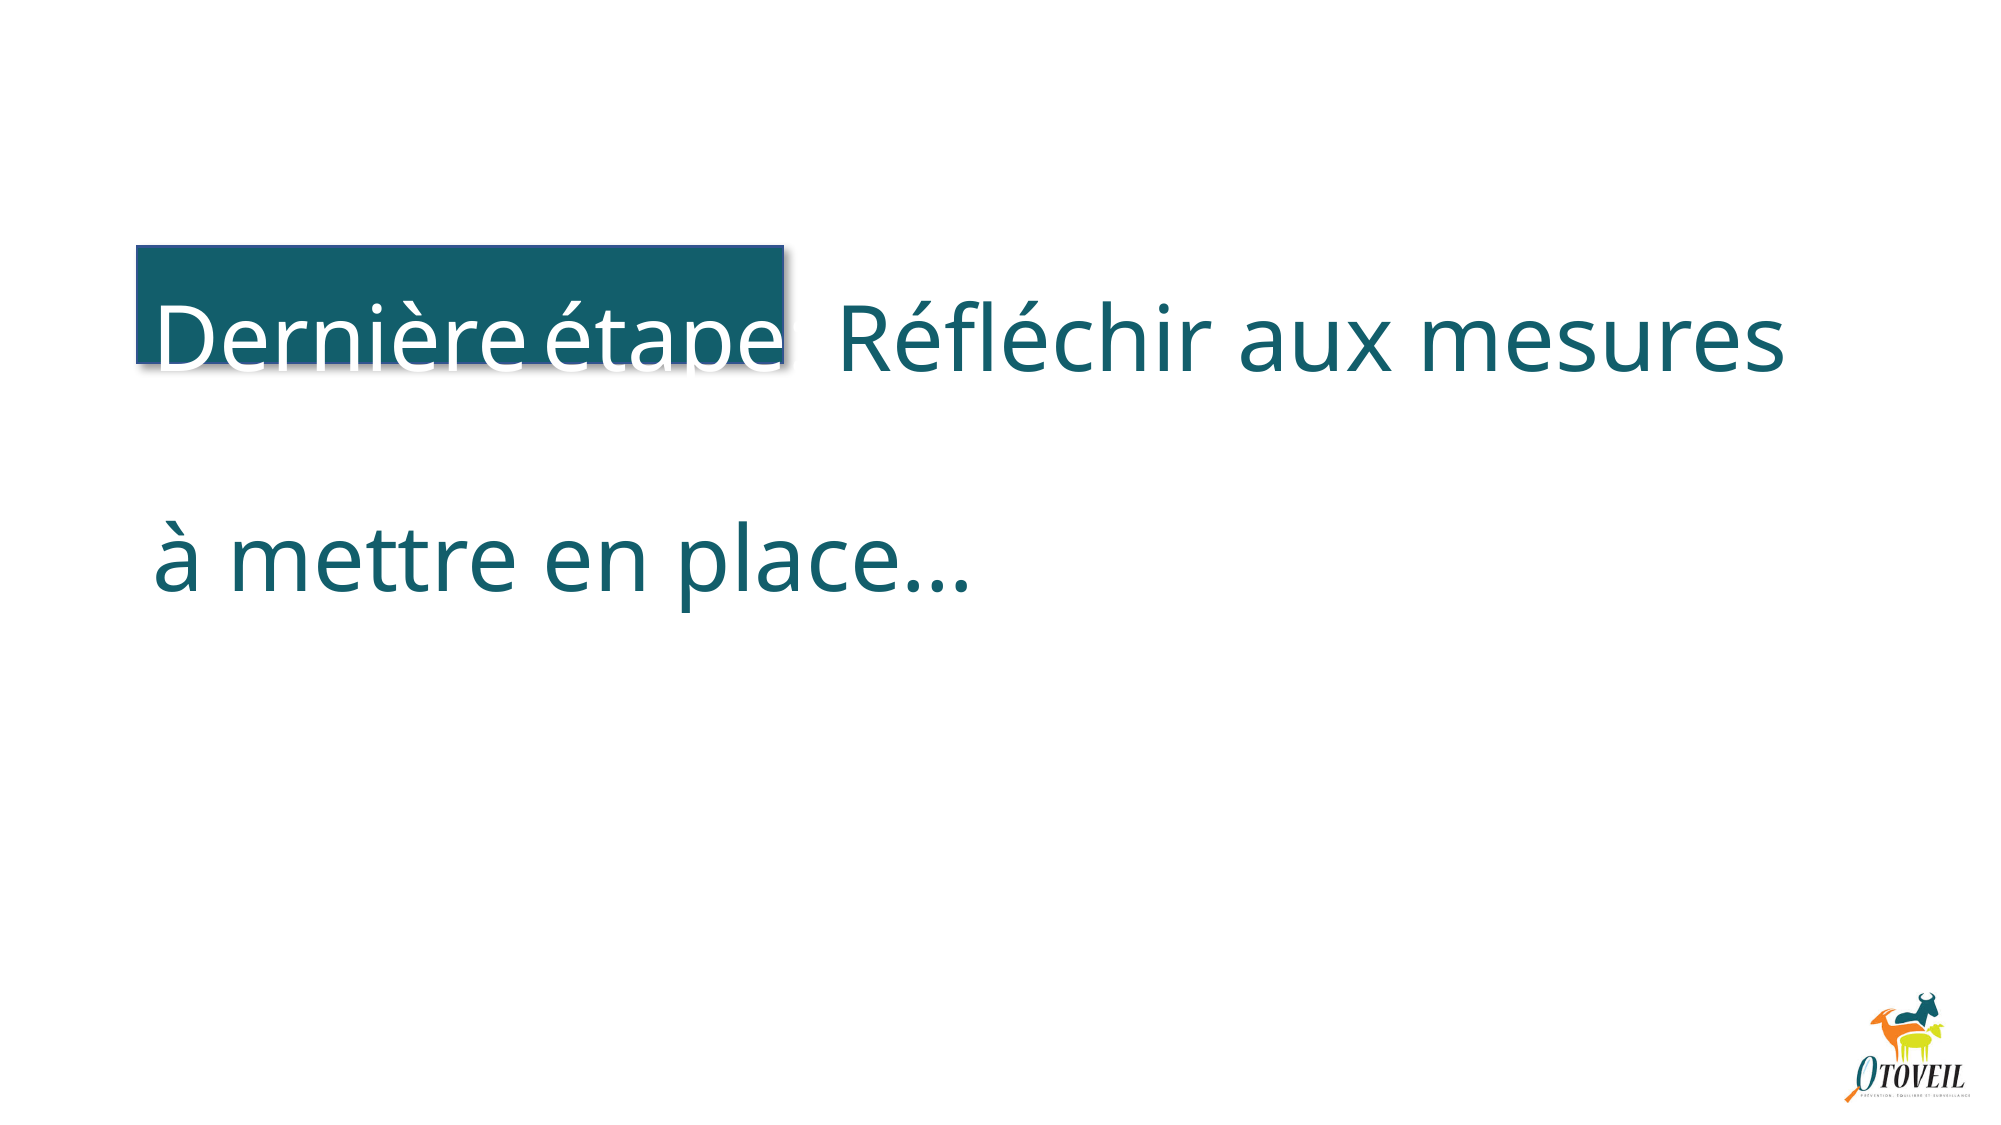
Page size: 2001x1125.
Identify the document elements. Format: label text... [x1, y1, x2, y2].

picture [1844, 992, 1970, 1103]
title Dernière étape: Réfléchir aux mesures à mettre en place… [137, 162, 1863, 1041]
